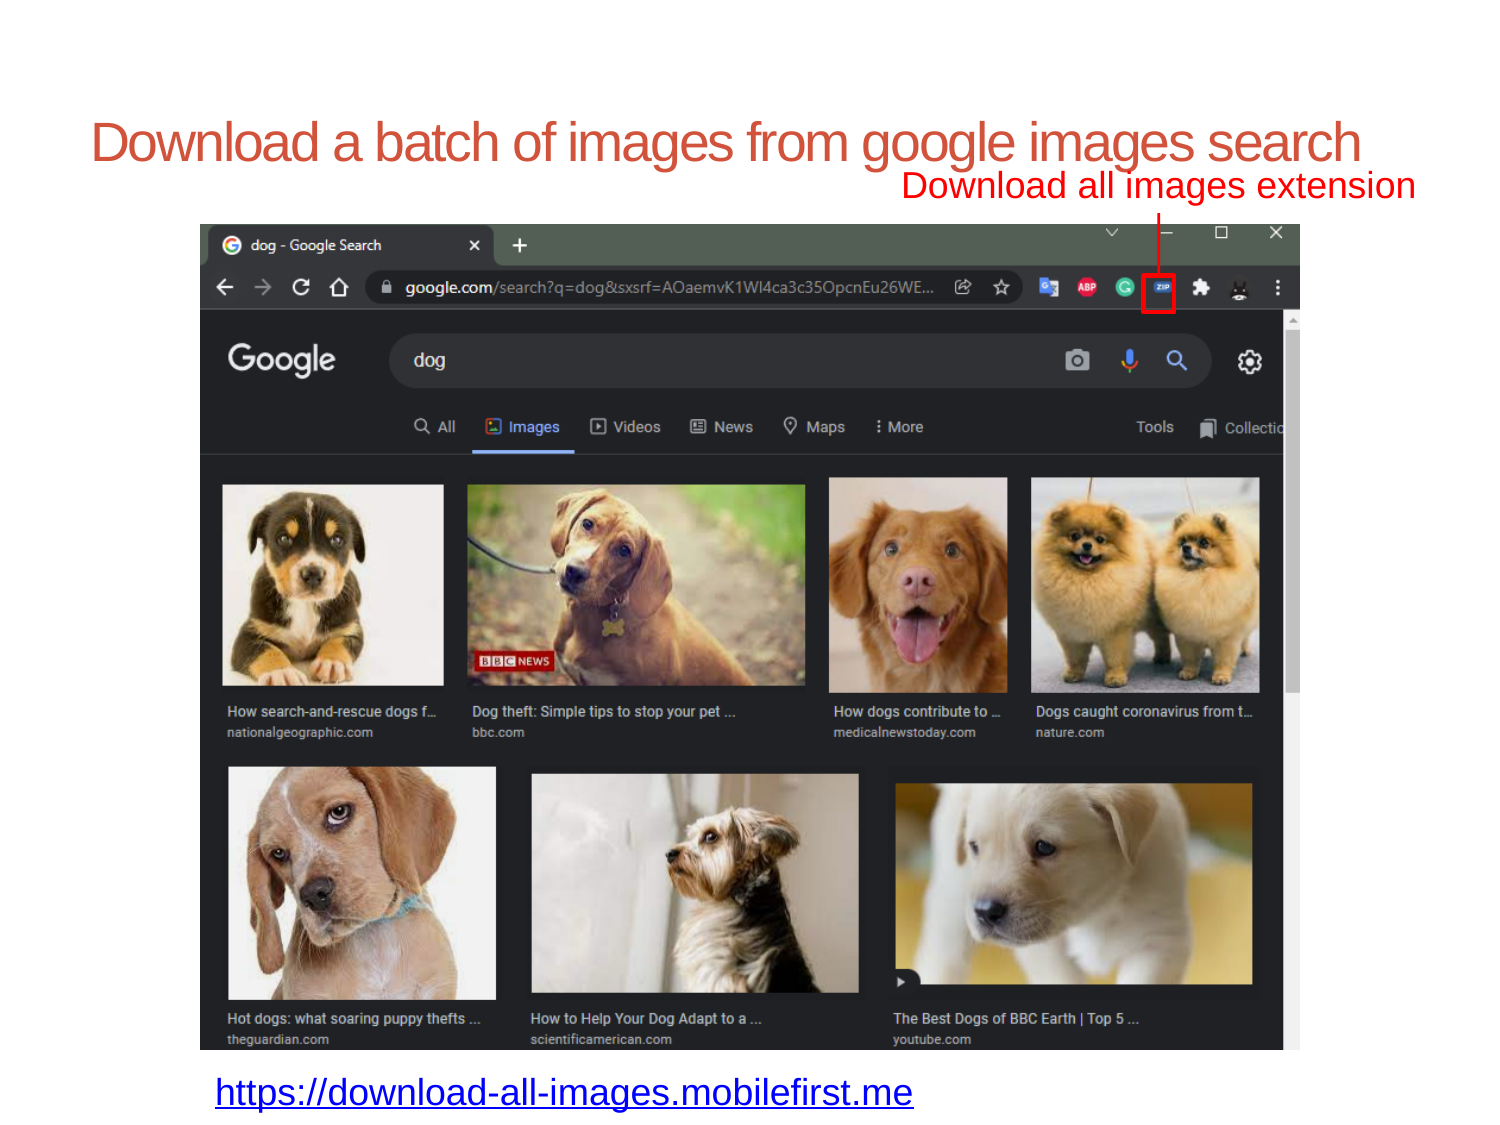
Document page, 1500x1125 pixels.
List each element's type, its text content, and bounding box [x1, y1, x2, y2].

text_box https://download-all-images.mobilefirst.me [200, 1060, 951, 1121]
text_box Download all images extension [886, 153, 1432, 214]
picture [199, 224, 1300, 1050]
title Download a batch of images from google images search [75, 75, 1425, 204]
